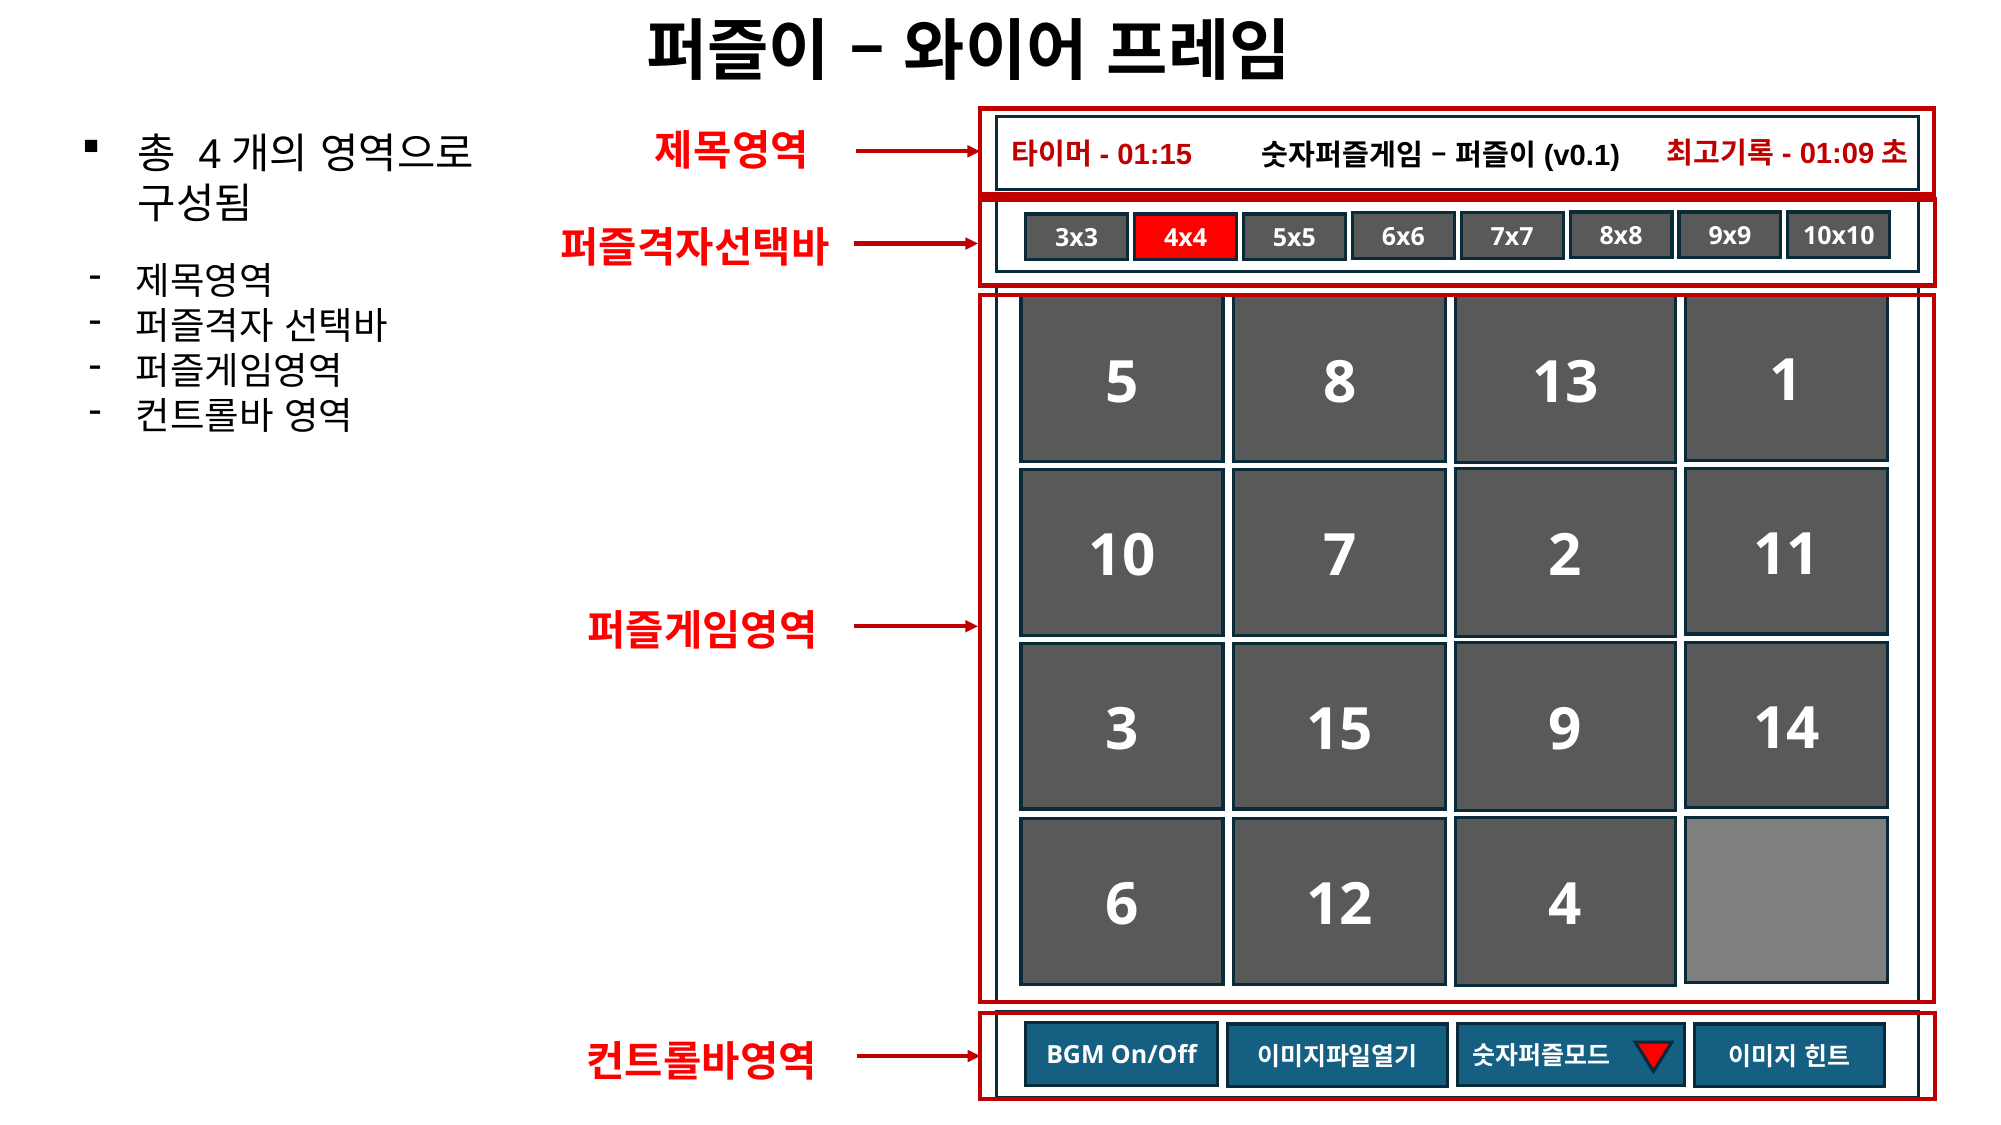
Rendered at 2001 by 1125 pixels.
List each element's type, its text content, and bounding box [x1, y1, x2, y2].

text_box [979, 1012, 1936, 1101]
text_box 퍼즐게임영역 [562, 595, 843, 657]
text_box [978, 293, 996, 1004]
text_box 컨트롤바영역 [555, 1027, 849, 1089]
text_box 퍼즐격자선택바 [531, 213, 859, 275]
text_box 제목영역 퍼즐격자 선택바 퍼즐게임영역 컨트롤바 영역 [74, 249, 453, 445]
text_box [996, 115, 1935, 1099]
text_box 제목영역 [623, 116, 841, 178]
text_box 퍼즐이 – 와이어 프레임 [631, 0, 1307, 95]
text_box 총 4개의 영역으로 구성됨 [66, 119, 499, 235]
text_box [979, 198, 996, 287]
text_box [978, 107, 1936, 196]
